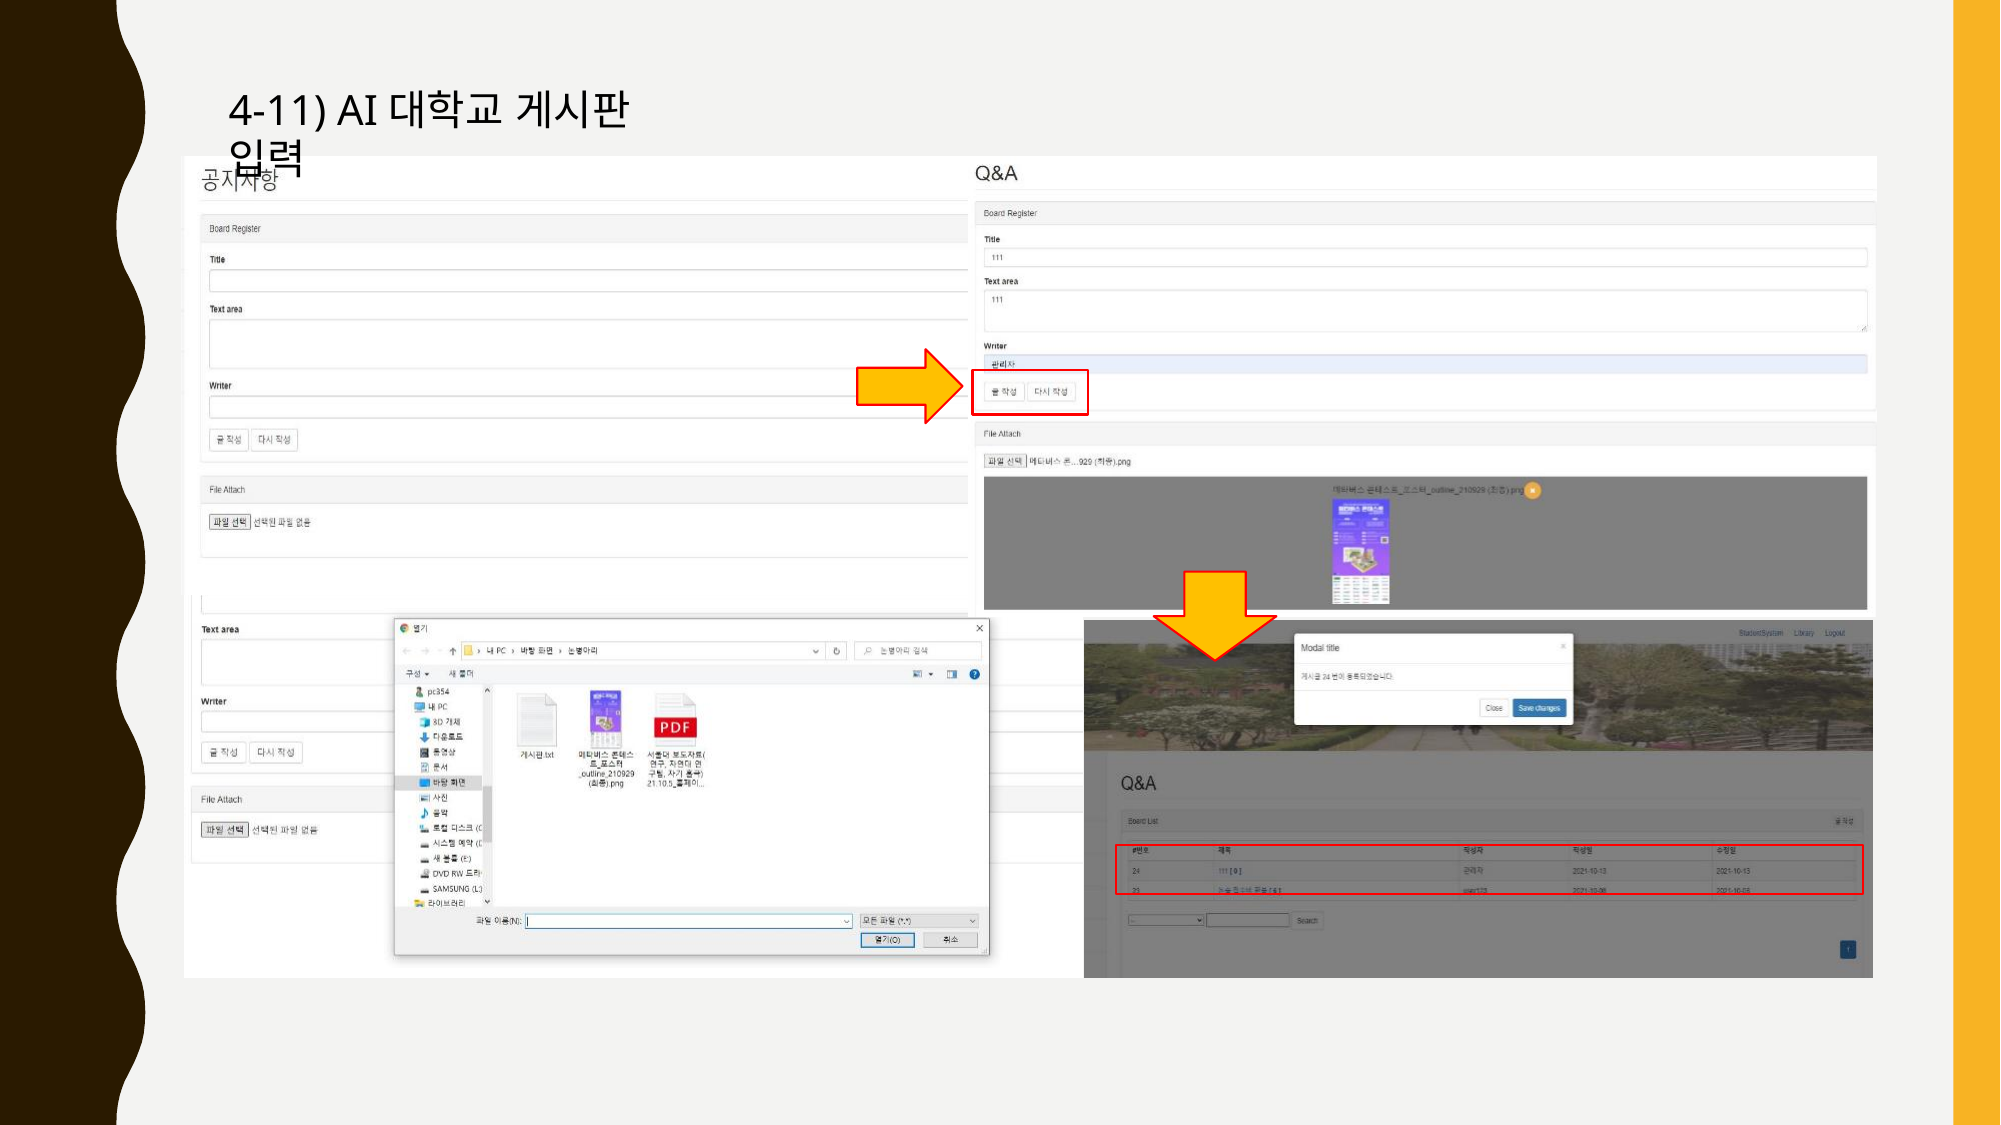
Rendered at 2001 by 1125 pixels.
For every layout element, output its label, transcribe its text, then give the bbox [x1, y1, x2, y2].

picture [1084, 619, 1873, 978]
picture [181, 156, 1877, 978]
text_box 4-11) AI대학교 게시판 입력 [213, 75, 712, 156]
